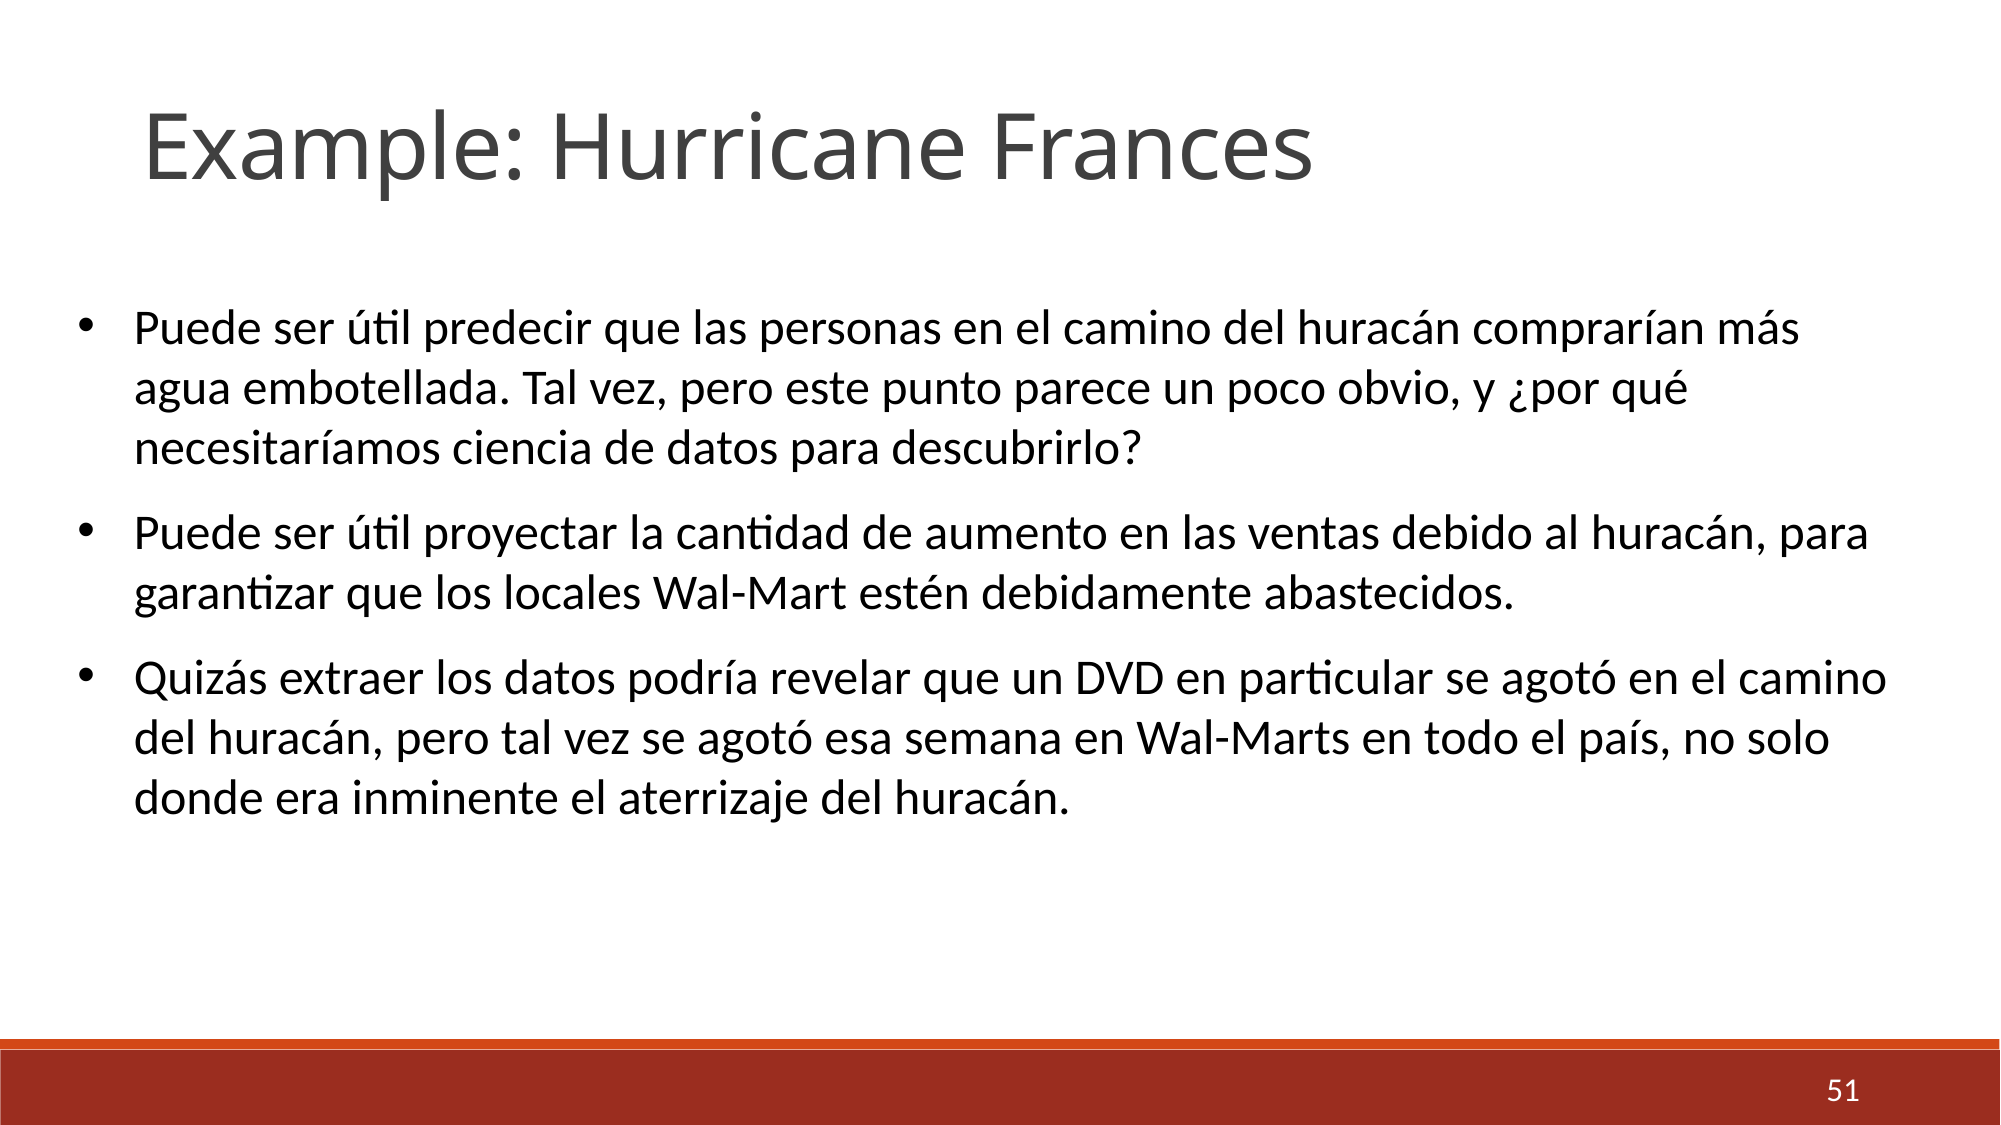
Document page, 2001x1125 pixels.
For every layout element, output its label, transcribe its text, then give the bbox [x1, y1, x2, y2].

slide_number 51 [126, 1061, 1875, 1115]
text_box Example: Hurricane Frances [126, 97, 1821, 237]
text_box Puede ser útil predecir que las personas en el camino del huracán comprarían más agua embotellada. Tal vez, pero este punto parece un poco obvio, y ¿por qué necesitaríamos ciencia de datos para descubrirlo? Puede ser útil proyectar la cantidad de aumento en las ventas debido al huracán, para garantizar que los locales Wal-Mart estén debidamente abastecidos. Quizás extraer los datos podría revelar que un DVD en particular se agotó en el camino del huracán, pero tal vez se agotó esa semana en Wal-Marts en todo el país, no solo donde era inminente el aterrizaje del huracán. [62, 287, 1925, 832]
